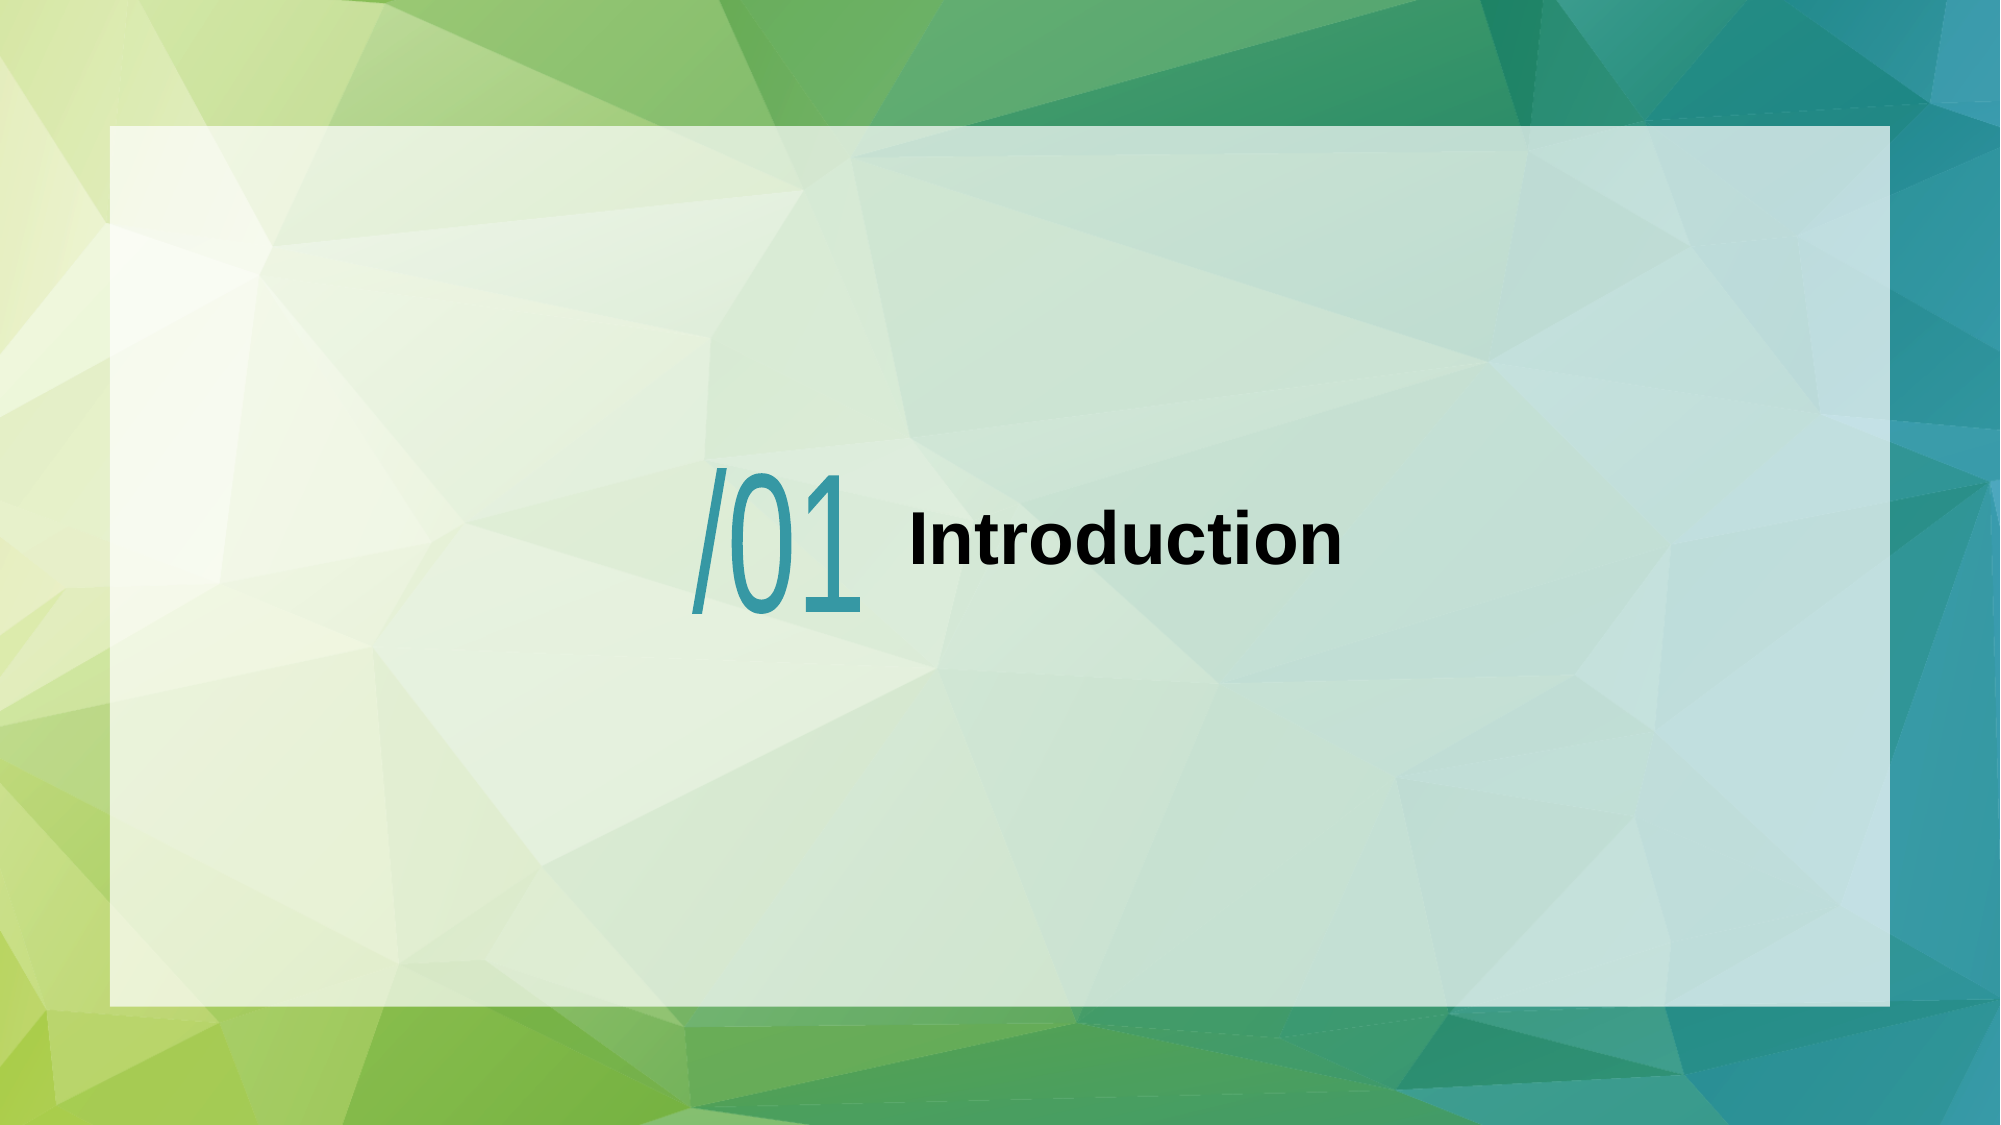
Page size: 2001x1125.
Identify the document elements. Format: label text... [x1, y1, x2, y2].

picture [0, 0, 2000, 1125]
title Introduction [893, 440, 1782, 588]
